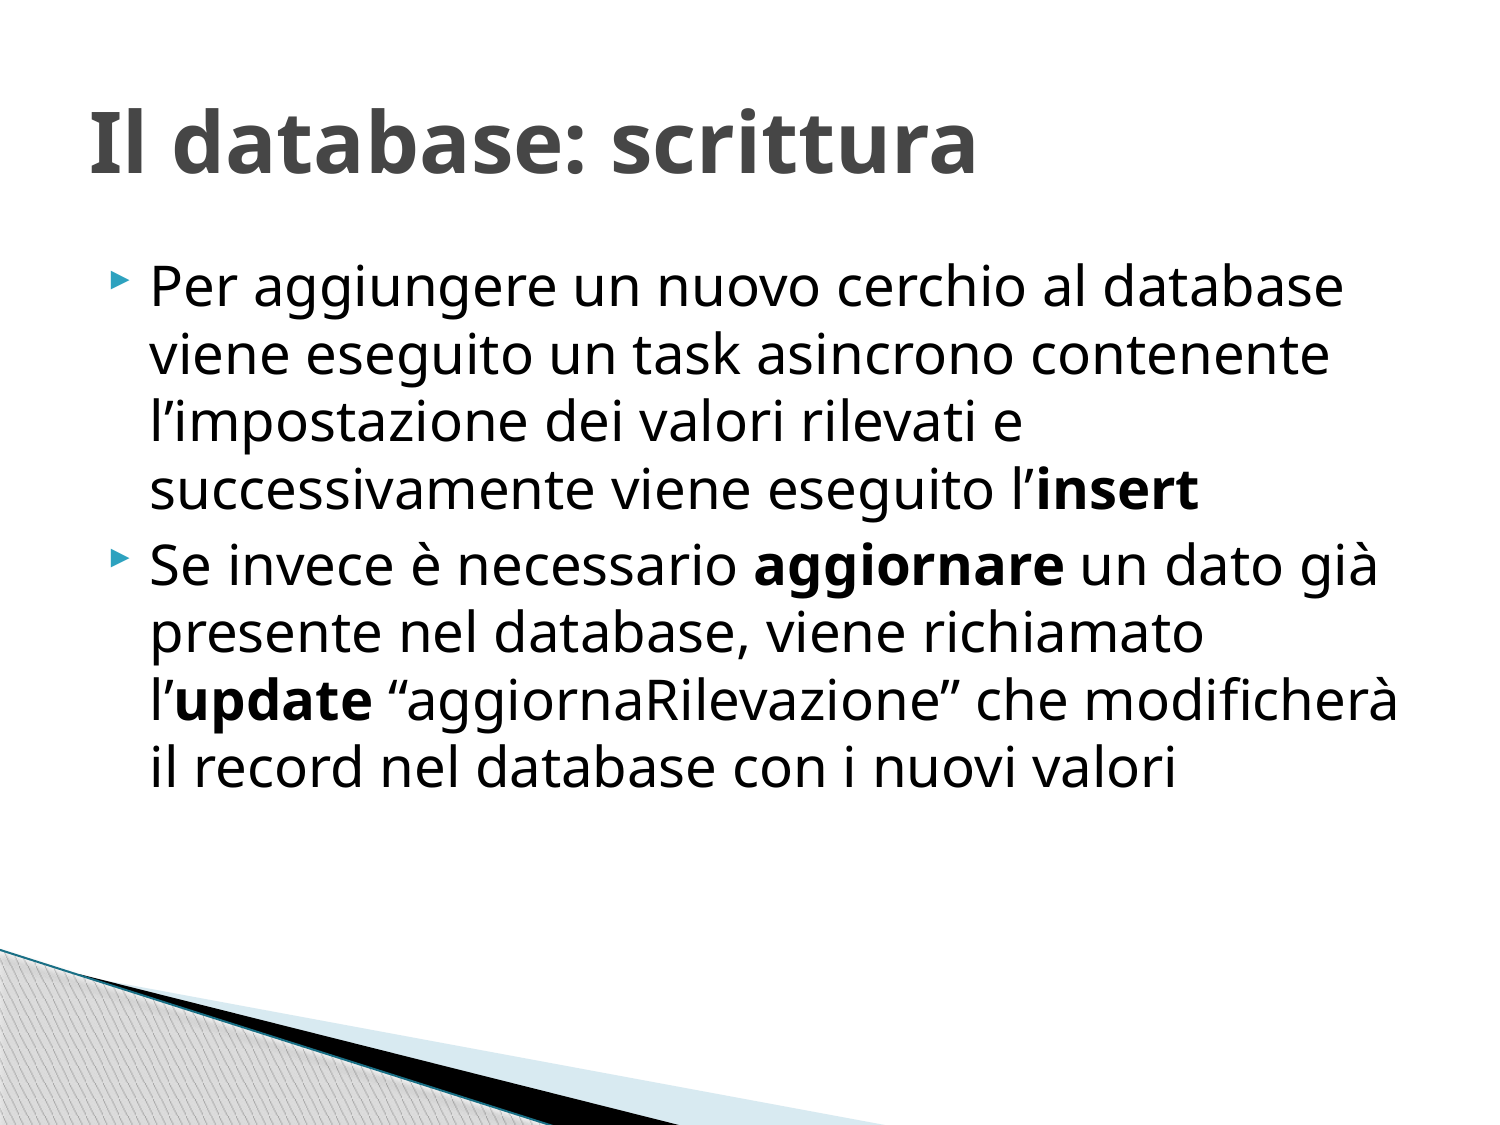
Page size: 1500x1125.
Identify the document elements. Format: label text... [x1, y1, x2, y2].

list Per aggiungere un nuovo cerchio al database viene eseguito un task asincrono contenente l’impostazione dei valori rilevati e successivamente viene eseguito l’insert Se invece è necessario aggiornare un dato già presente nel database, viene richiamato l’update “aggiornaRilevazione” che modificherà il record nel database con i nuovi valori [75, 243, 1425, 986]
title Il database: scrittura [75, 45, 1425, 233]
